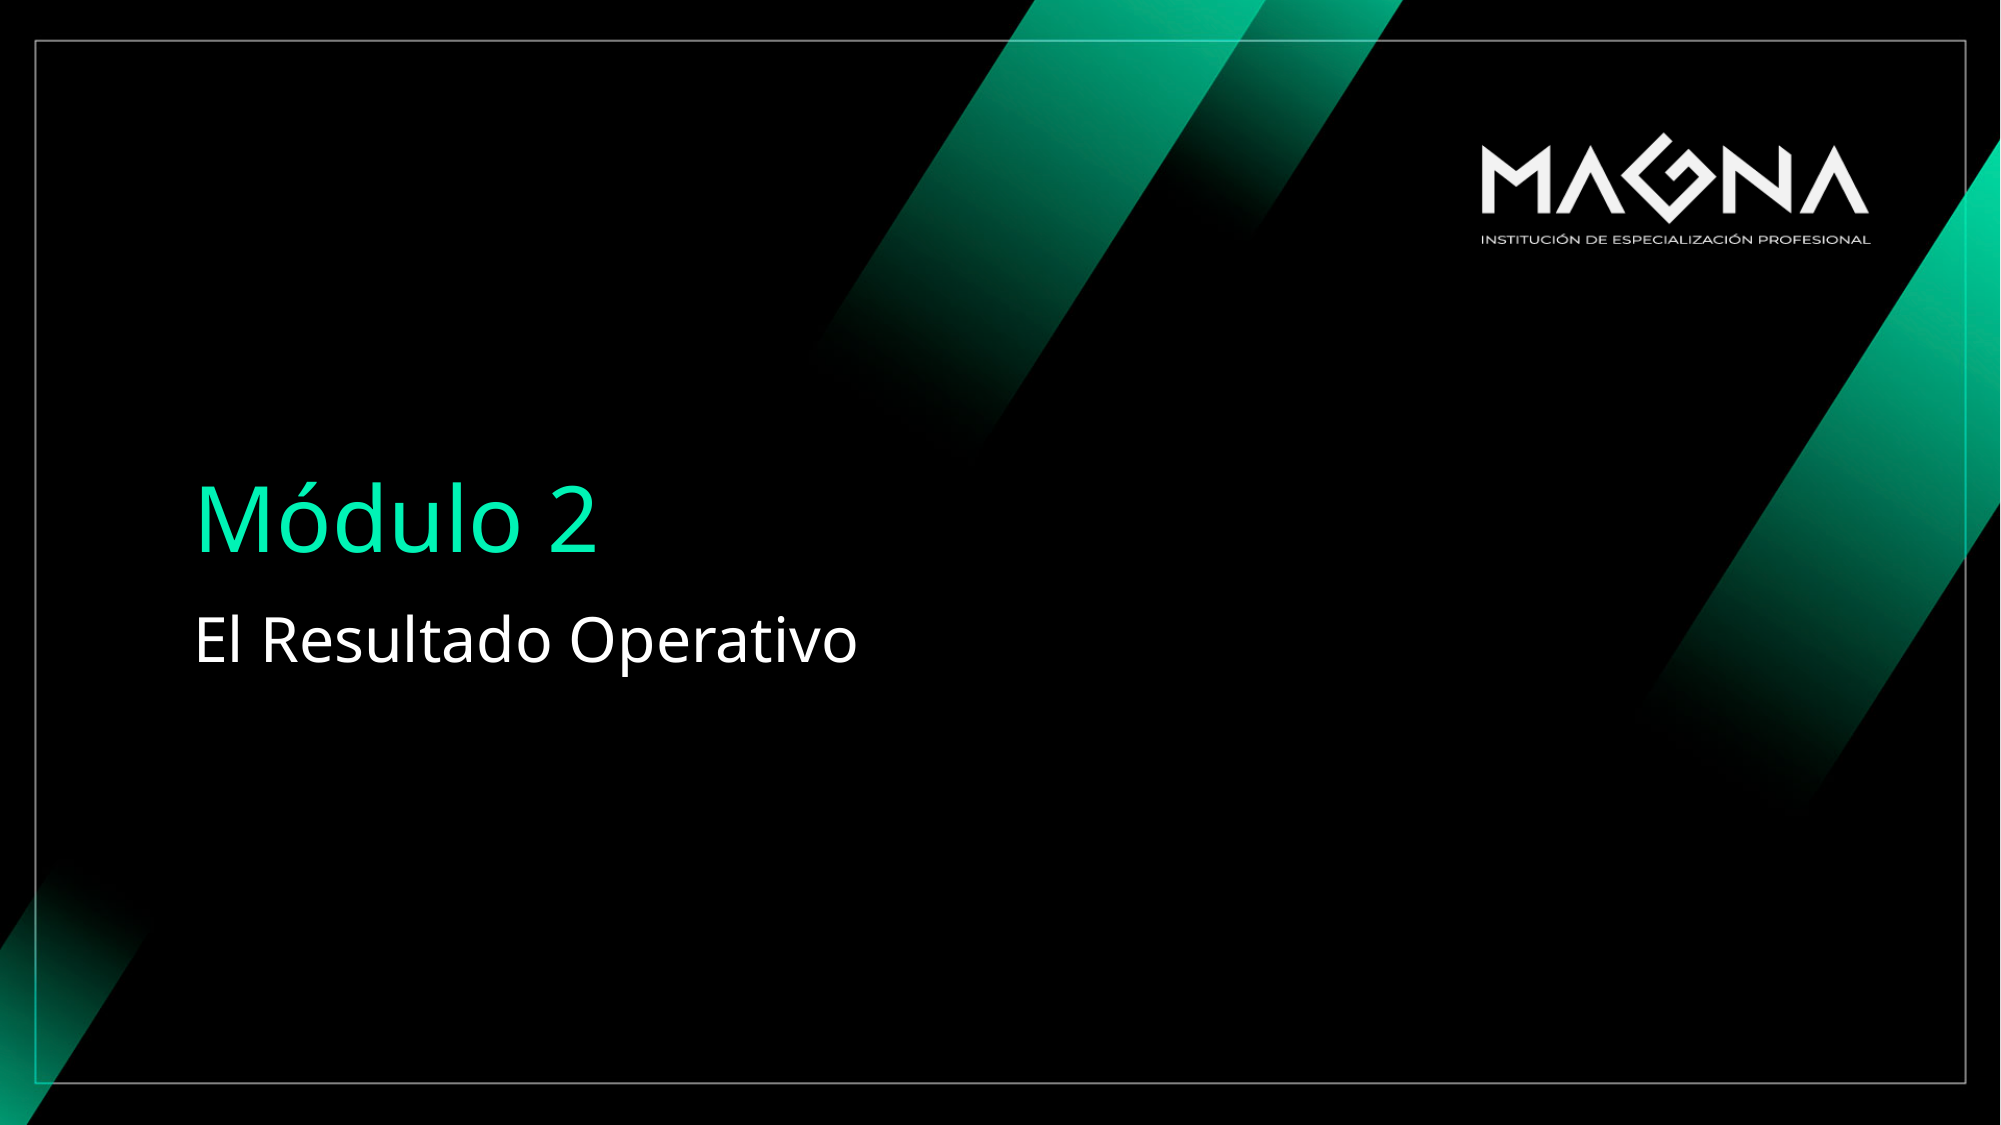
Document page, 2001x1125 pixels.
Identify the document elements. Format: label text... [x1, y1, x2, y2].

title Módulo 2 [178, 453, 1273, 592]
text_box El Resultado Operativo [178, 592, 1277, 683]
picture [0, 0, 2001, 1125]
